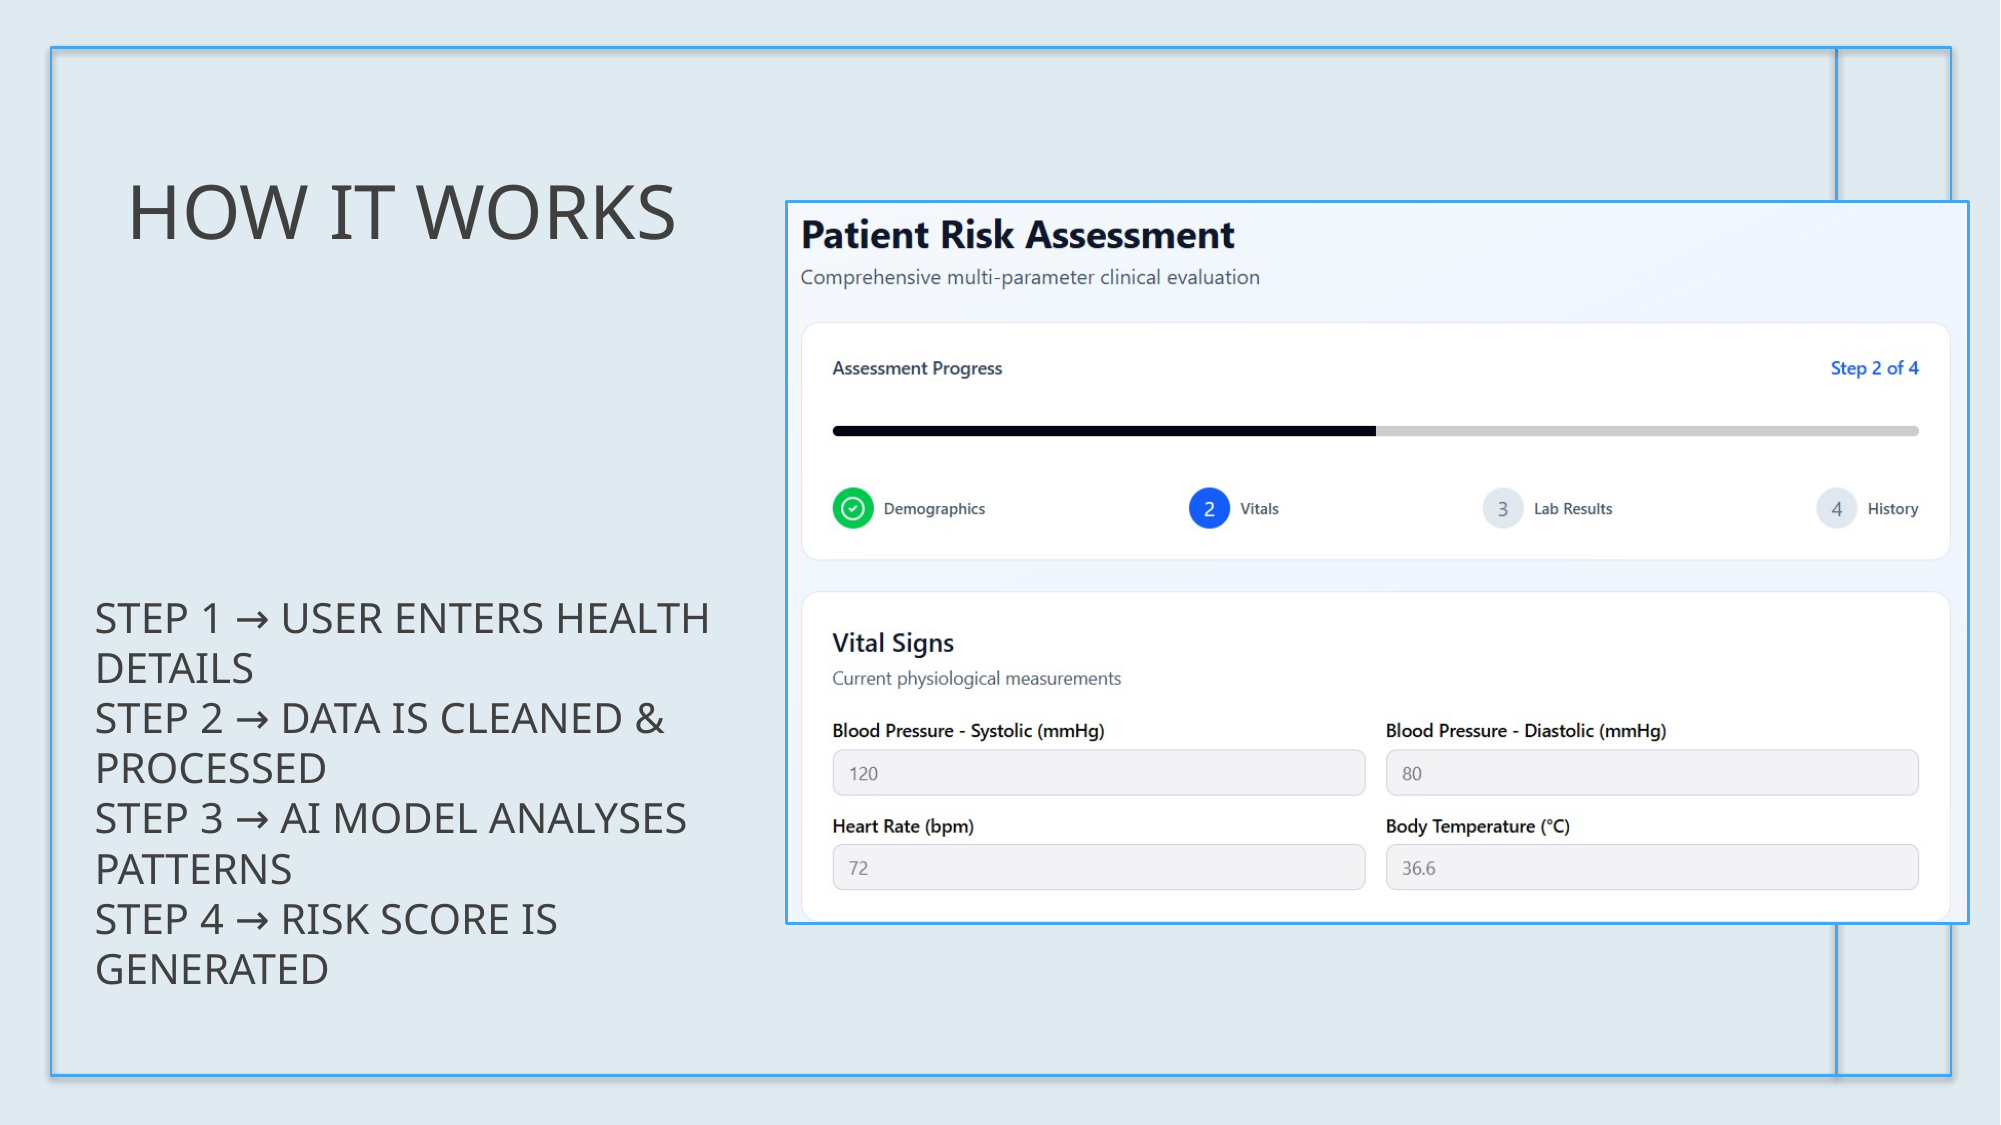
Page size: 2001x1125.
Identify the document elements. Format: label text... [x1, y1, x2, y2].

title HOW IT WORKS [111, 174, 997, 457]
list Step 1 → User enters health details Step 2 → Data is cleaned & processed Step 3 → AI model analyses patterns Step 4 → Risk score is generated [79, 584, 820, 1025]
picture [787, 202, 1968, 923]
